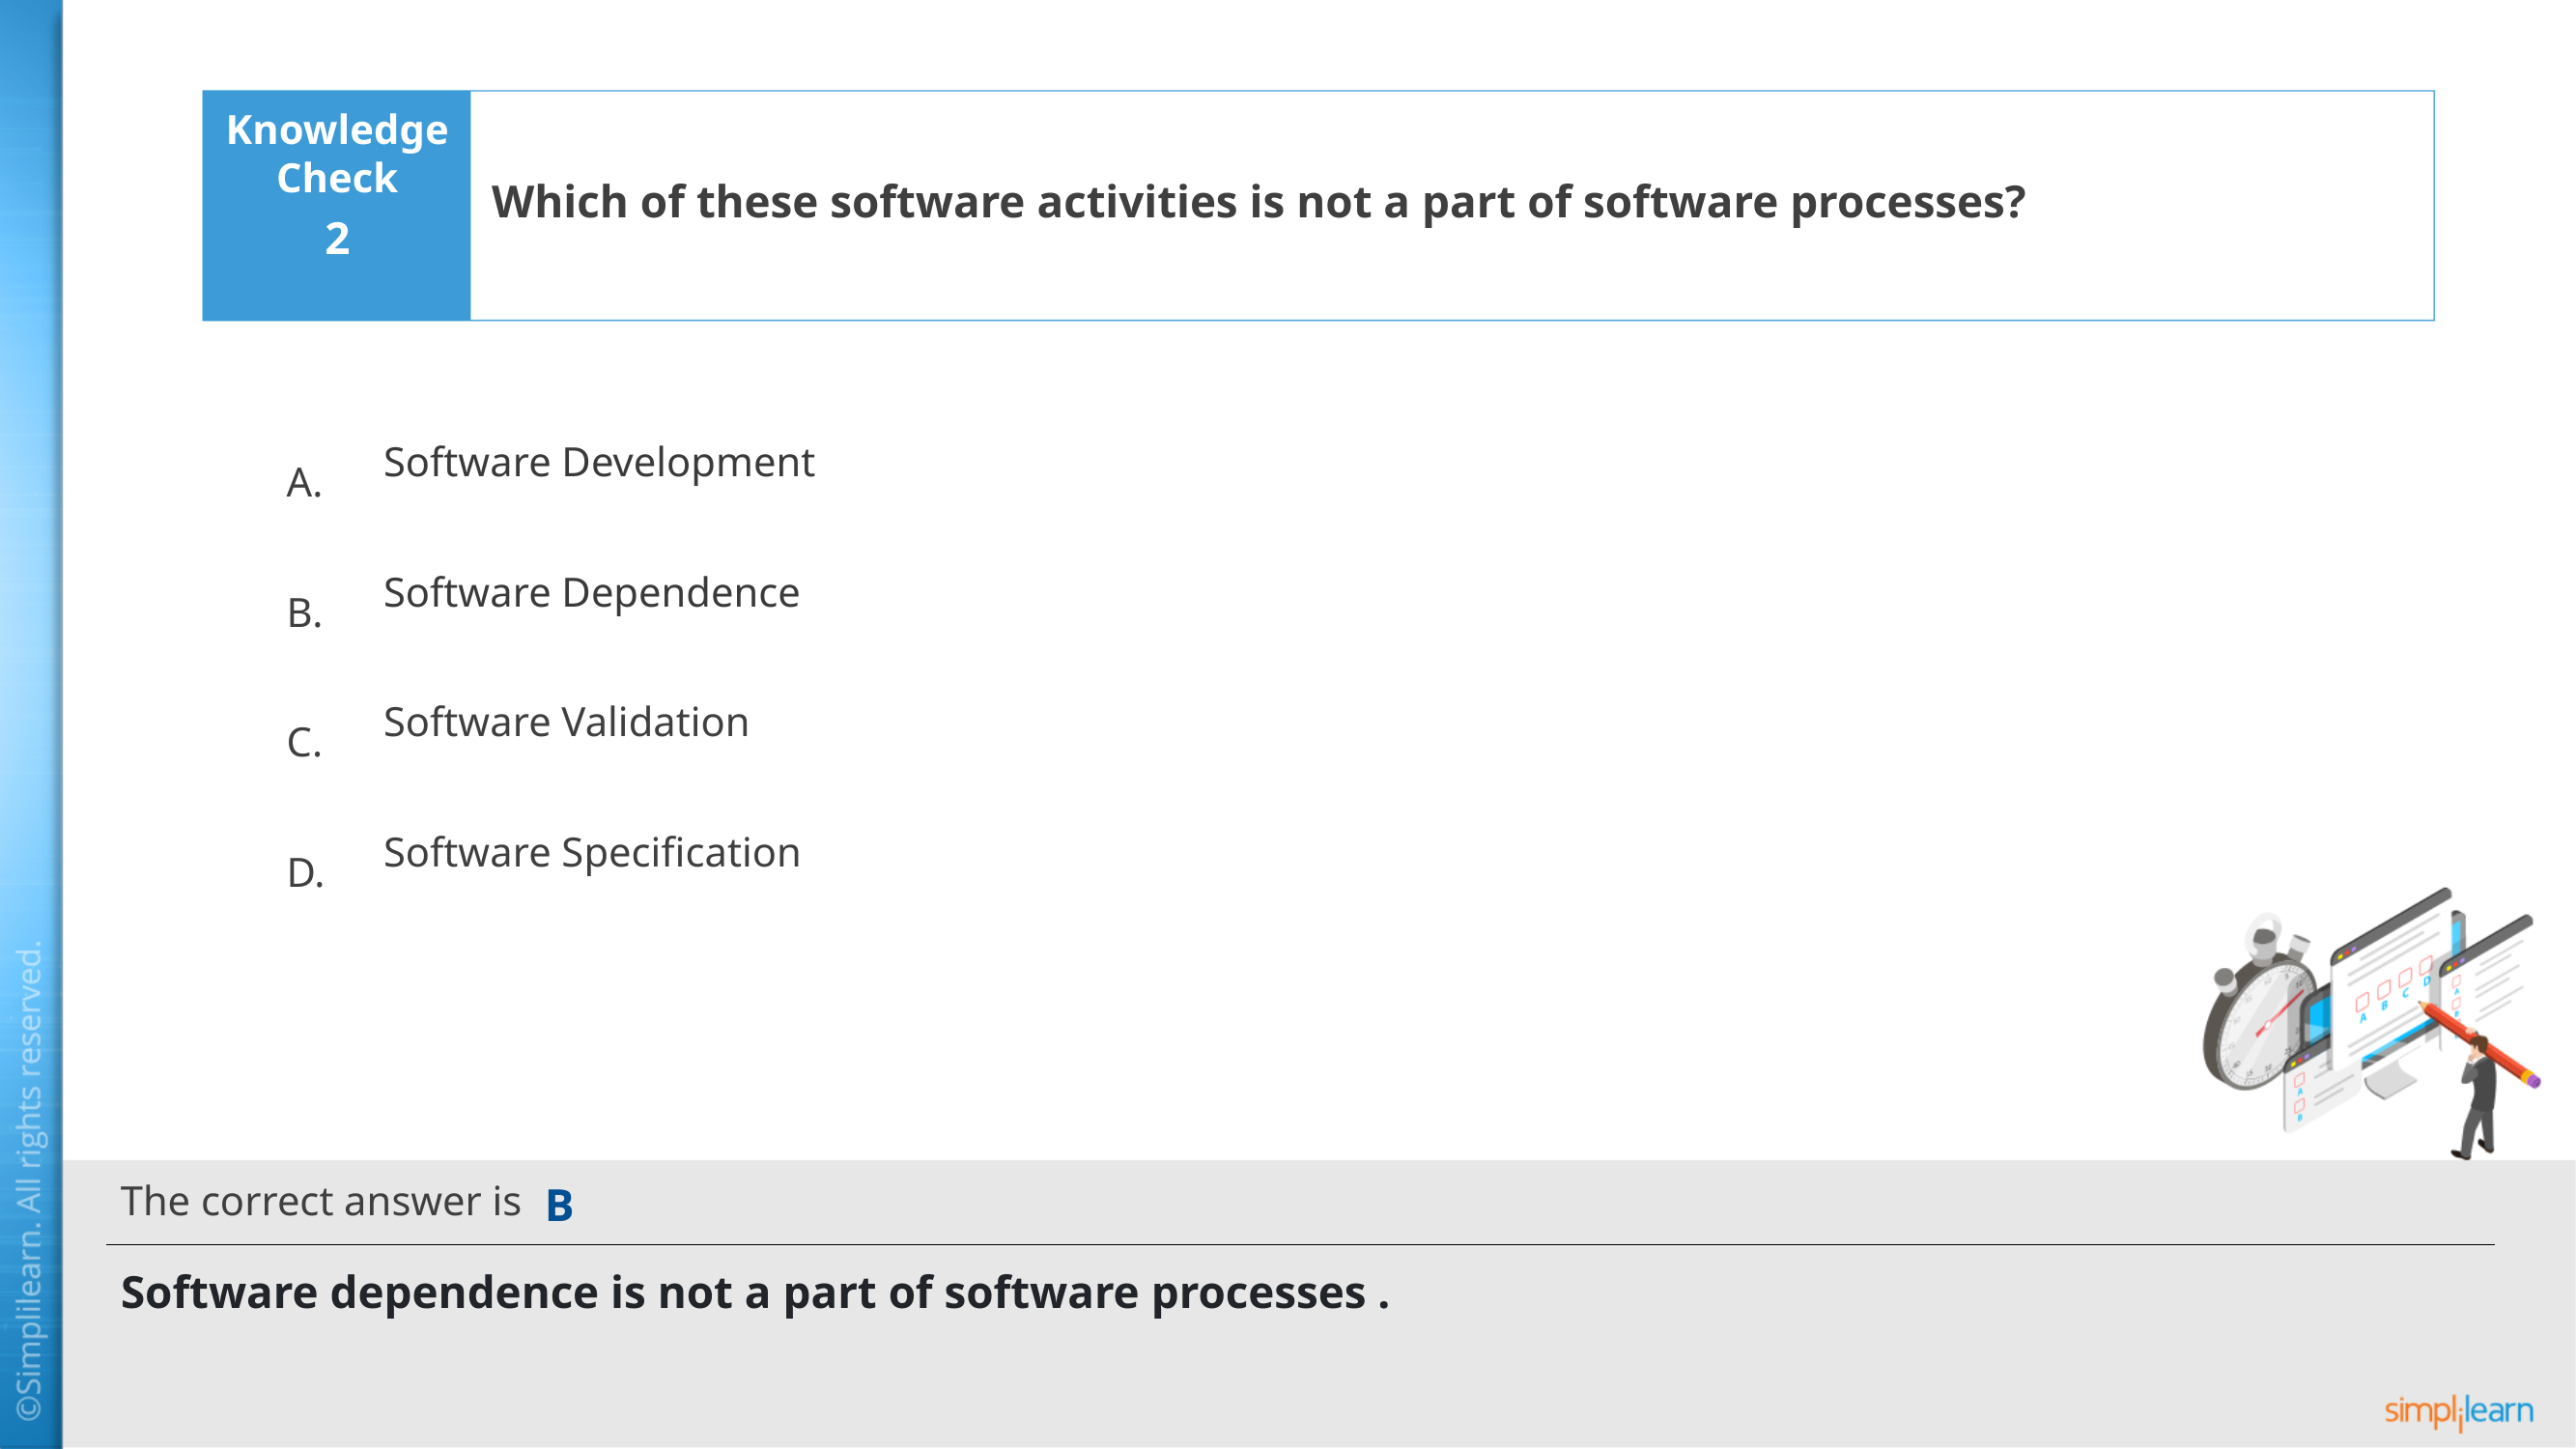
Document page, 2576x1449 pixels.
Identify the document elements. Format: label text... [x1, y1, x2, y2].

text_box Software Validation [369, 701, 2152, 813]
text_box Software Specification [369, 832, 2152, 944]
list Software dependence is not a part of software processes . [105, 1257, 2514, 1416]
text_box Software Development [369, 441, 2152, 554]
text_box Which of these software activities is not a part of software processes? [477, 90, 2430, 317]
list B [530, 1167, 1961, 1232]
list 2 [203, 203, 472, 310]
text_box Software Dependence [369, 572, 2152, 684]
picture [0, 0, 2576, 1449]
